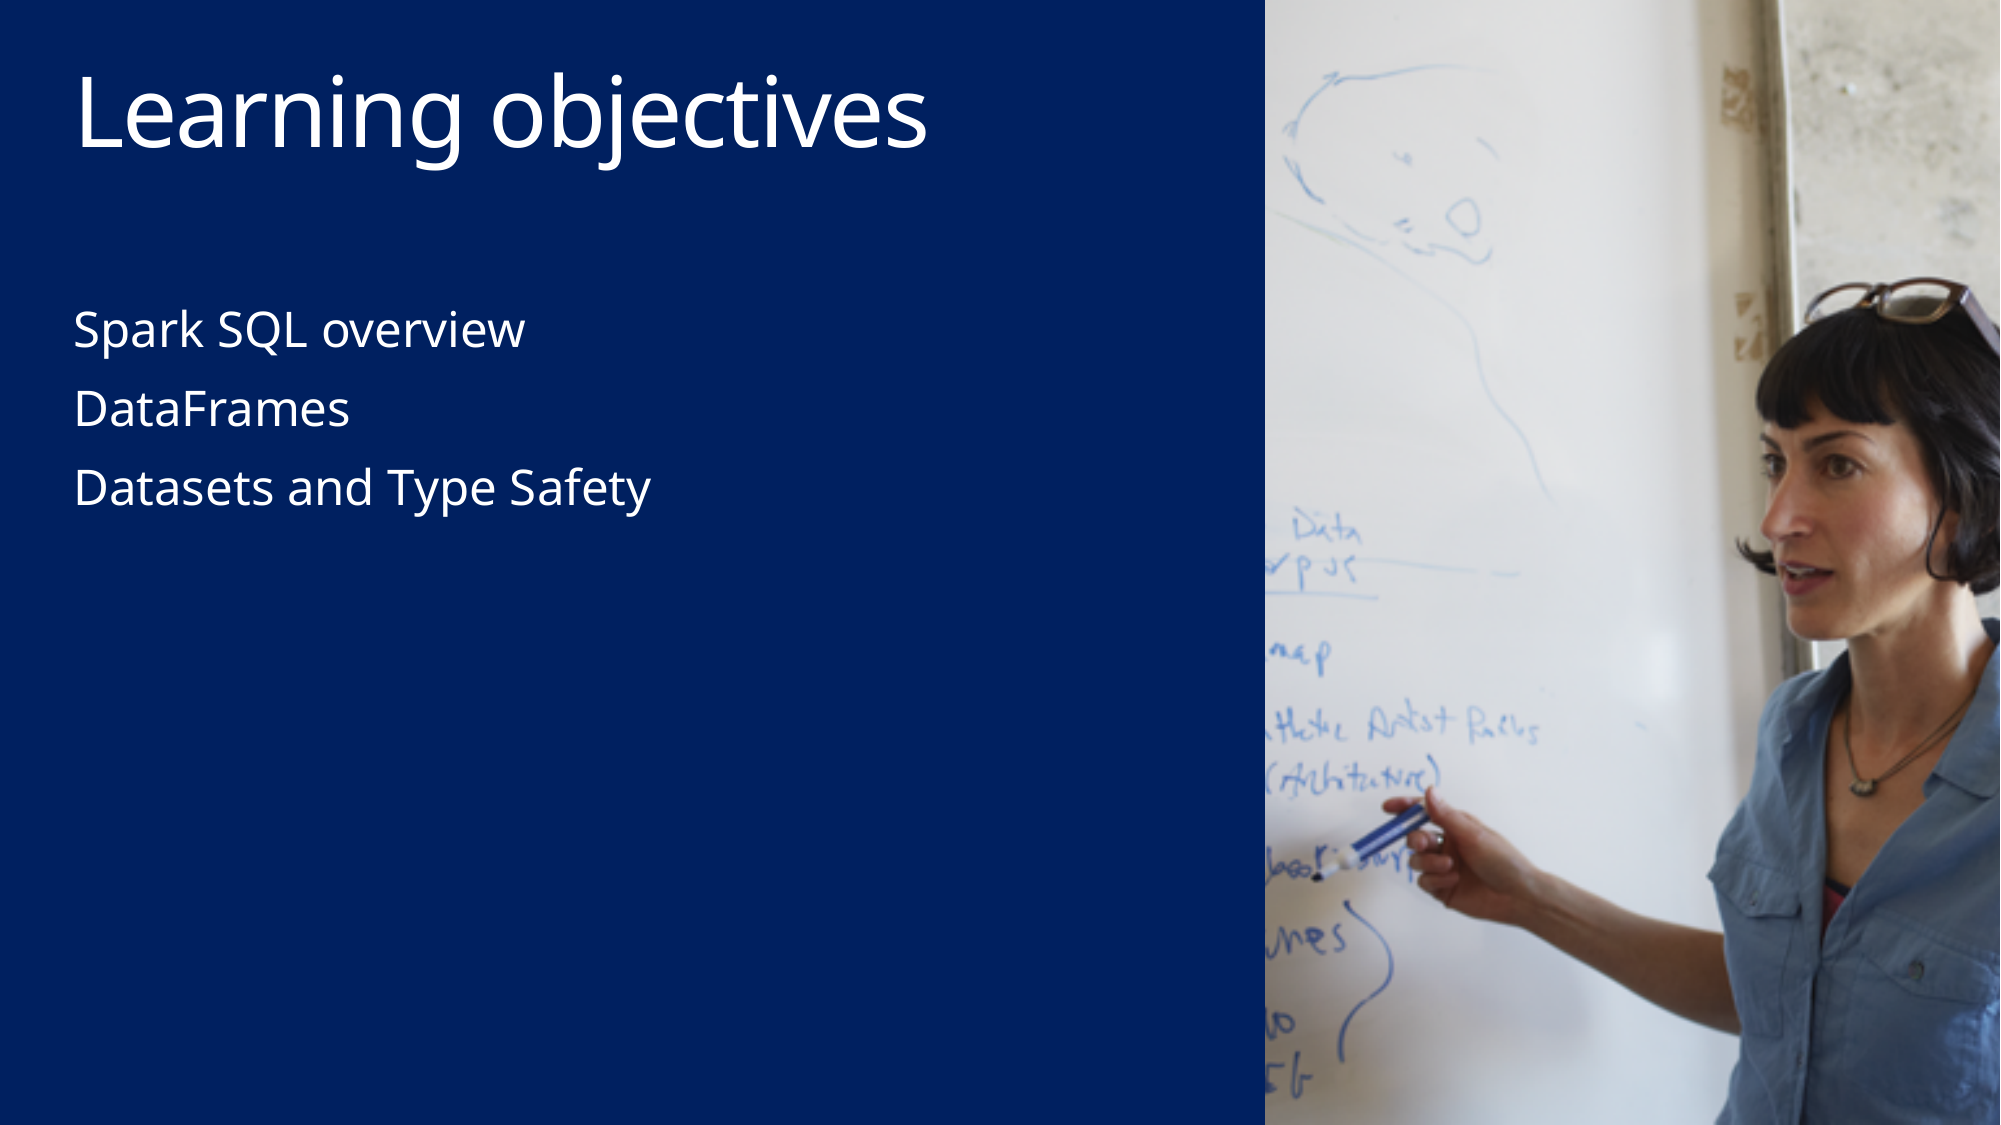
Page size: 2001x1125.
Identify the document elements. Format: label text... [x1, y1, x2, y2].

picture [1264, 0, 2000, 1125]
text_box Learning objectives [0, 47, 1264, 196]
text_box Spark SQL overview DataFrames Datasets and Type Safety [0, 283, 1264, 531]
